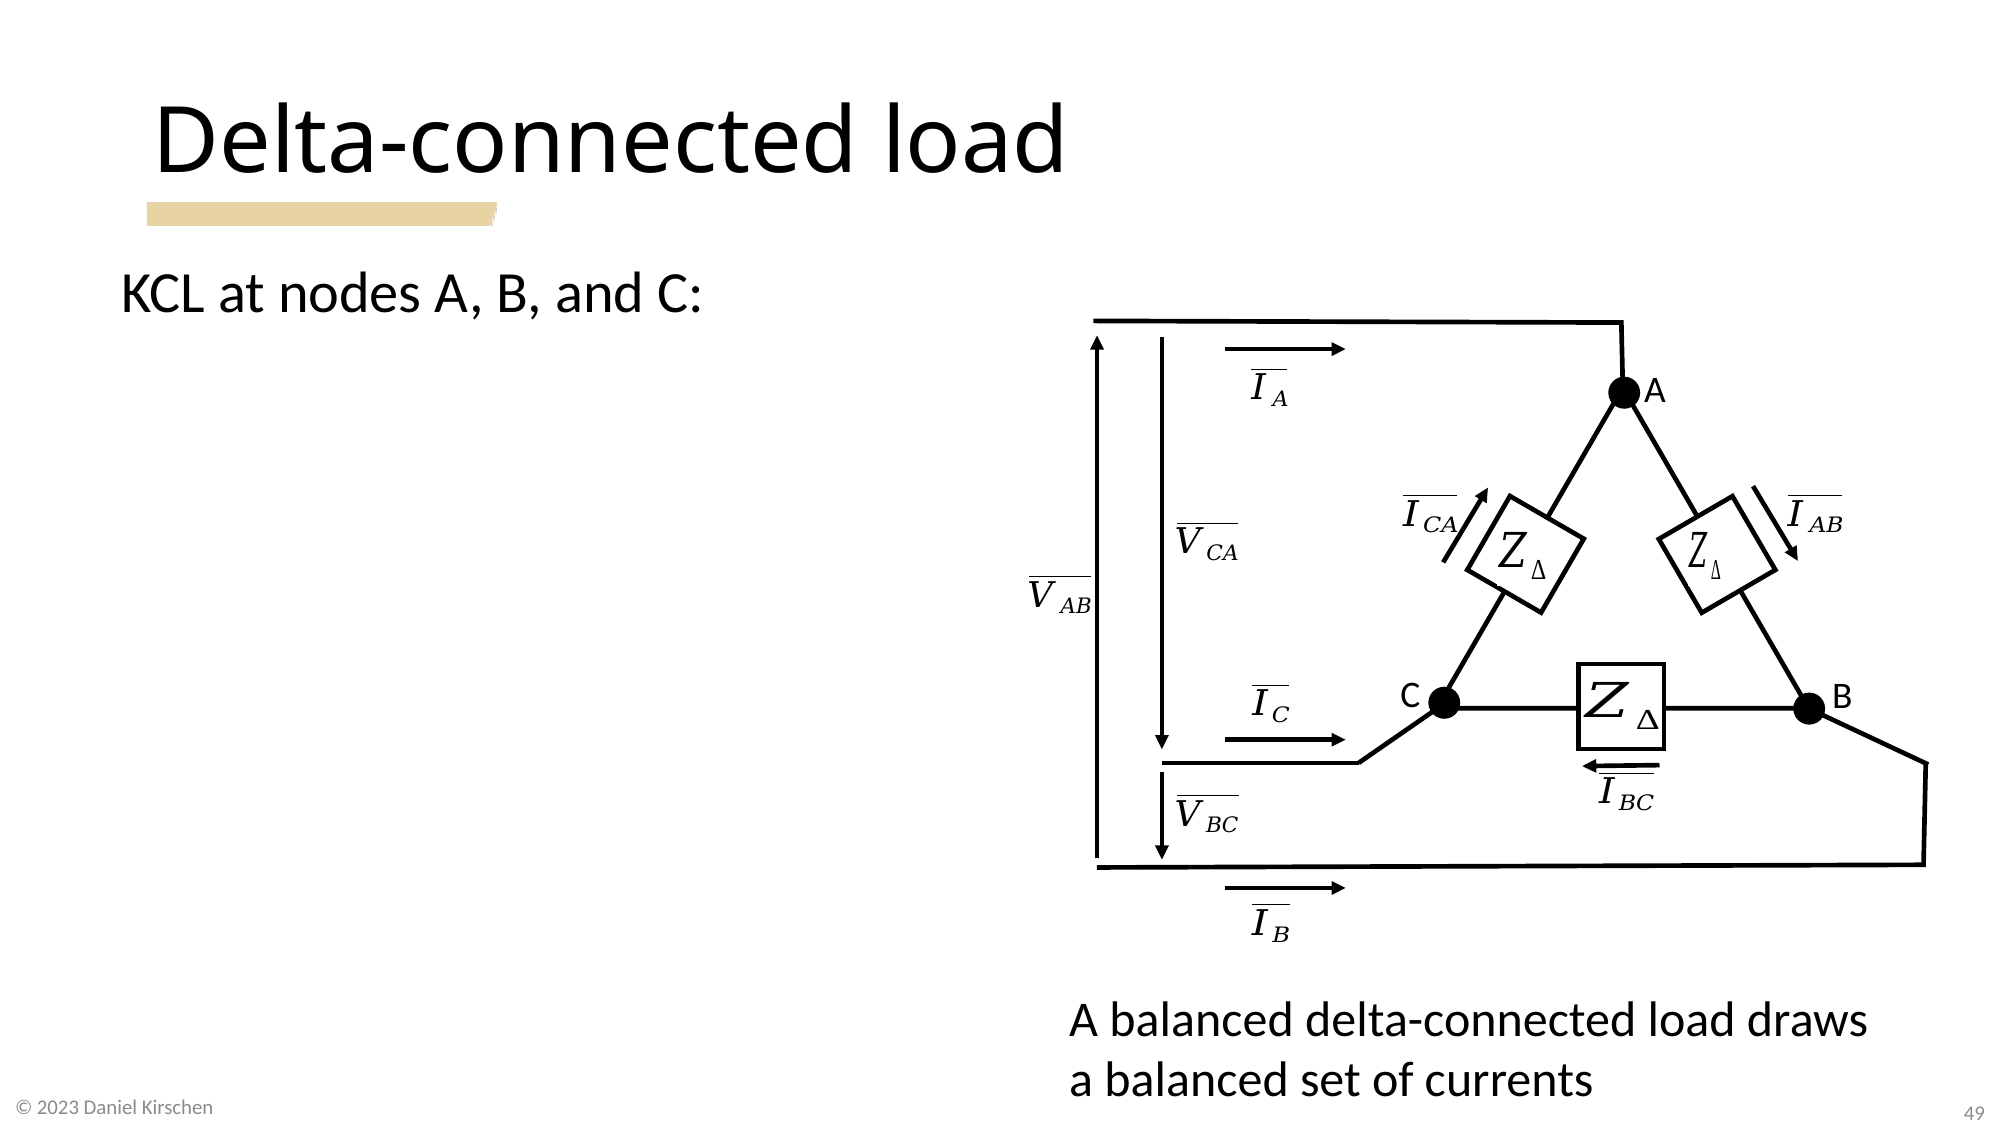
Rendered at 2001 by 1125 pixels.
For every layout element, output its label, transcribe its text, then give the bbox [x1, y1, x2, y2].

text_box A balanced delta-connected load draws a balanced set of currents [1054, 978, 1914, 1114]
slide_number 49 [1550, 1088, 2000, 1125]
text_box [1027, 320, 1929, 948]
title Delta-connected load [137, 59, 1863, 226]
slide_number © 2023 Daniel Kirschen [0, 1080, 517, 1125]
